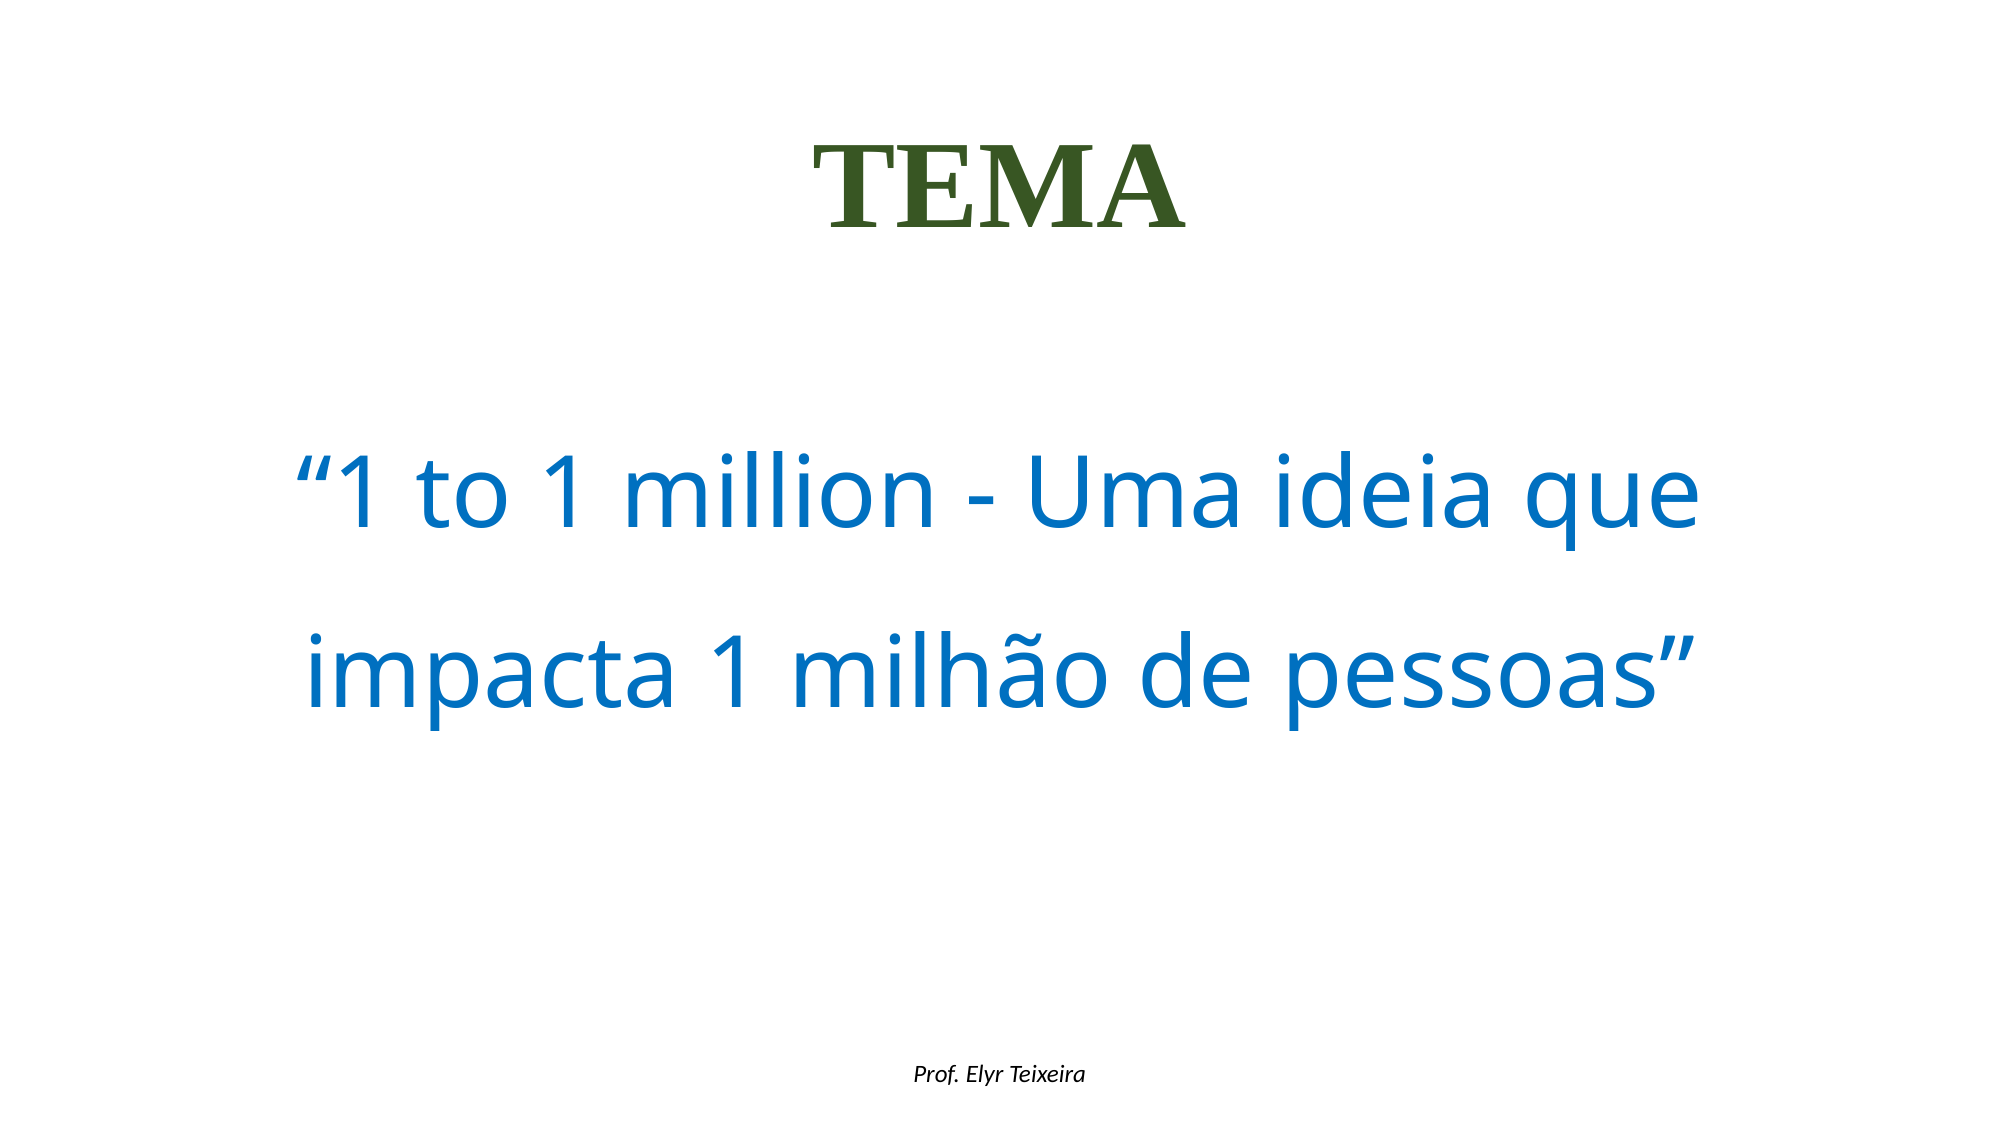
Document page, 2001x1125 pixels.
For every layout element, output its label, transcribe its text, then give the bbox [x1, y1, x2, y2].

subtitle “1 to 1 million - Uma ideia que impacta 1 milhão de pessoas” [249, 360, 1750, 863]
title TEMA [249, 49, 1750, 263]
